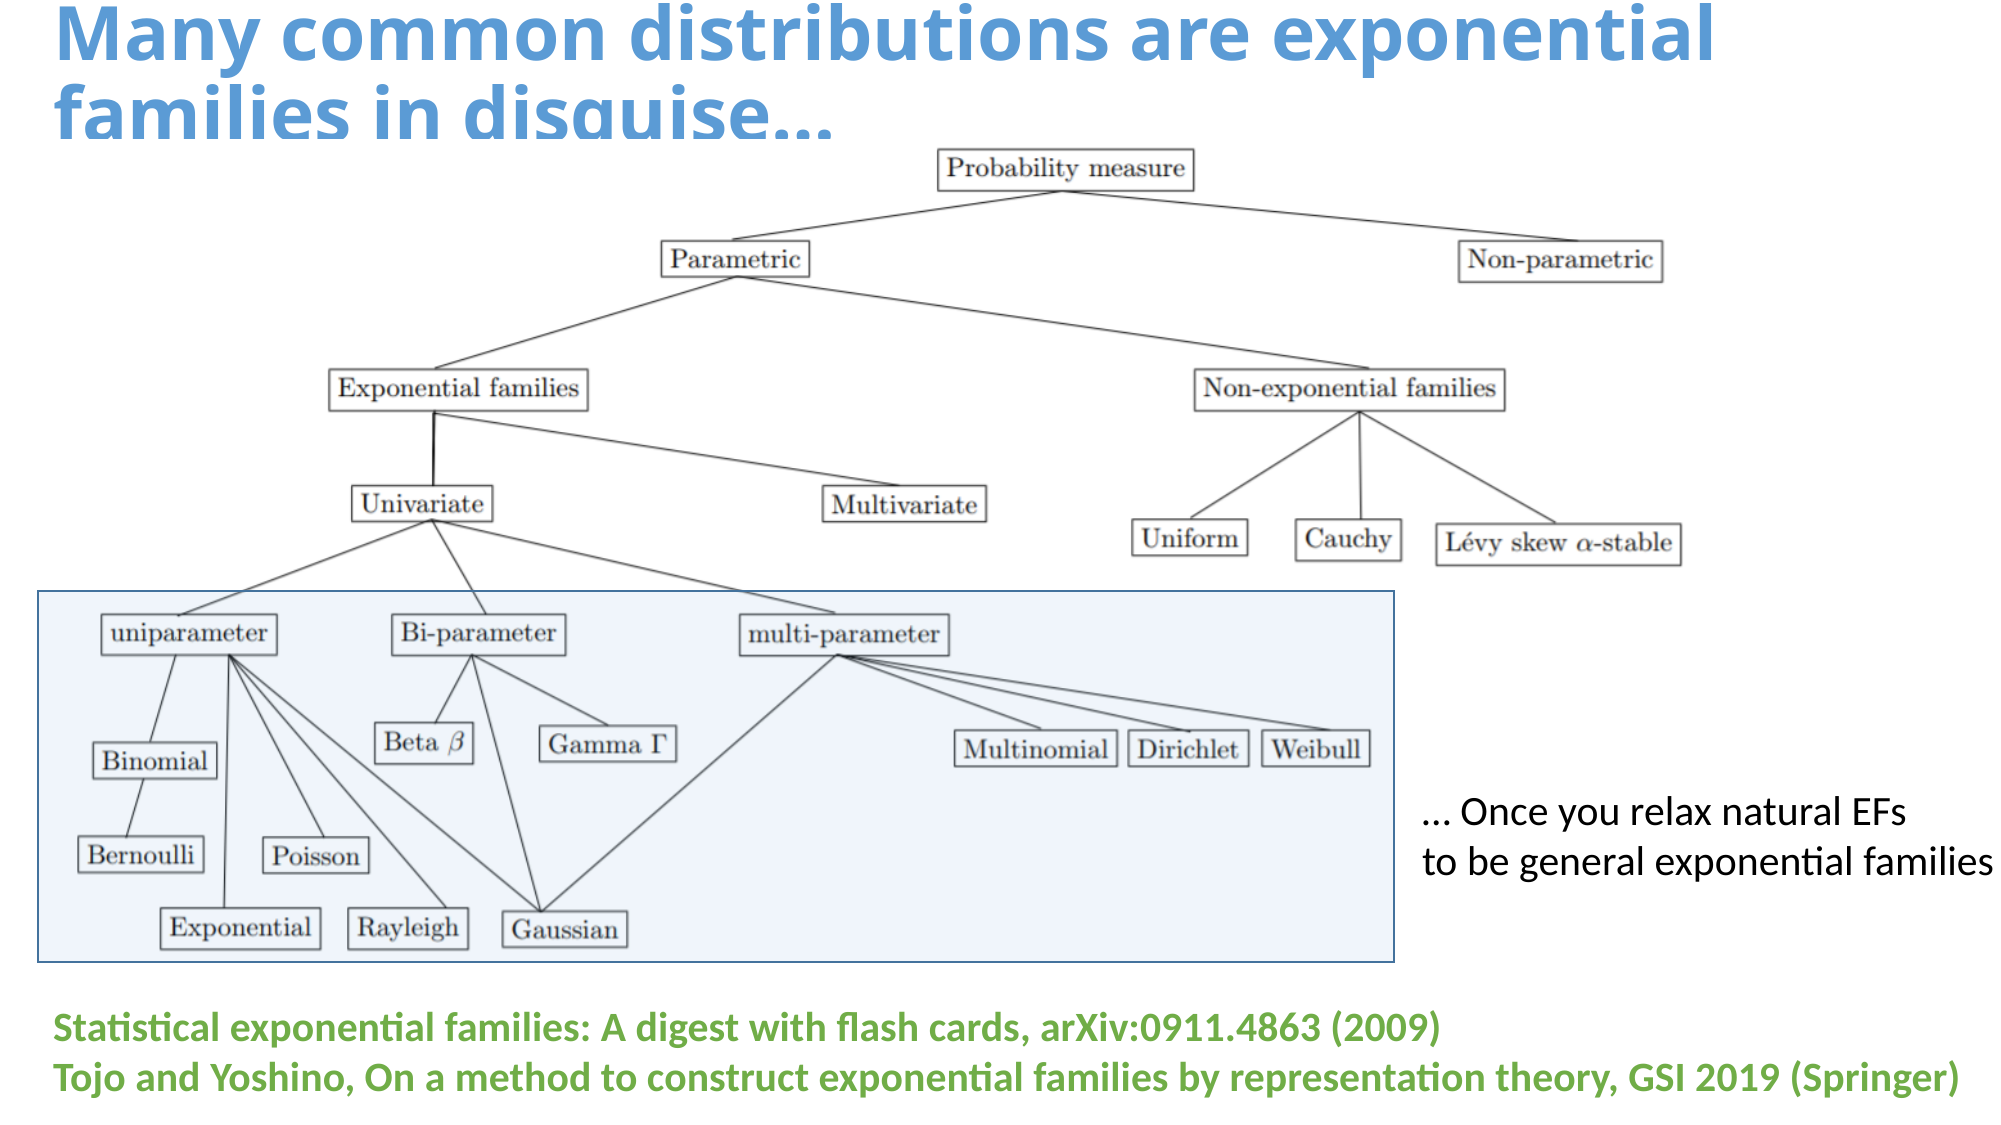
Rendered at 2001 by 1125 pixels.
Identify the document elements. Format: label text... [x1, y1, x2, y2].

text_box [37, 590, 48, 963]
text_box … Once you relax natural EFs to be general exponential families [1703, 776, 2000, 891]
picture [48, 139, 1703, 970]
text_box Statistical exponential families: A digest with flash cards, arXiv:0911.4863 (2009) Tojo and Yoshino, On a method to construct exponential families by representation theory, GSI 2019 (Springer) [38, 992, 2000, 1125]
title Many common distributions are exponential families in disguise… [38, 0, 2000, 186]
